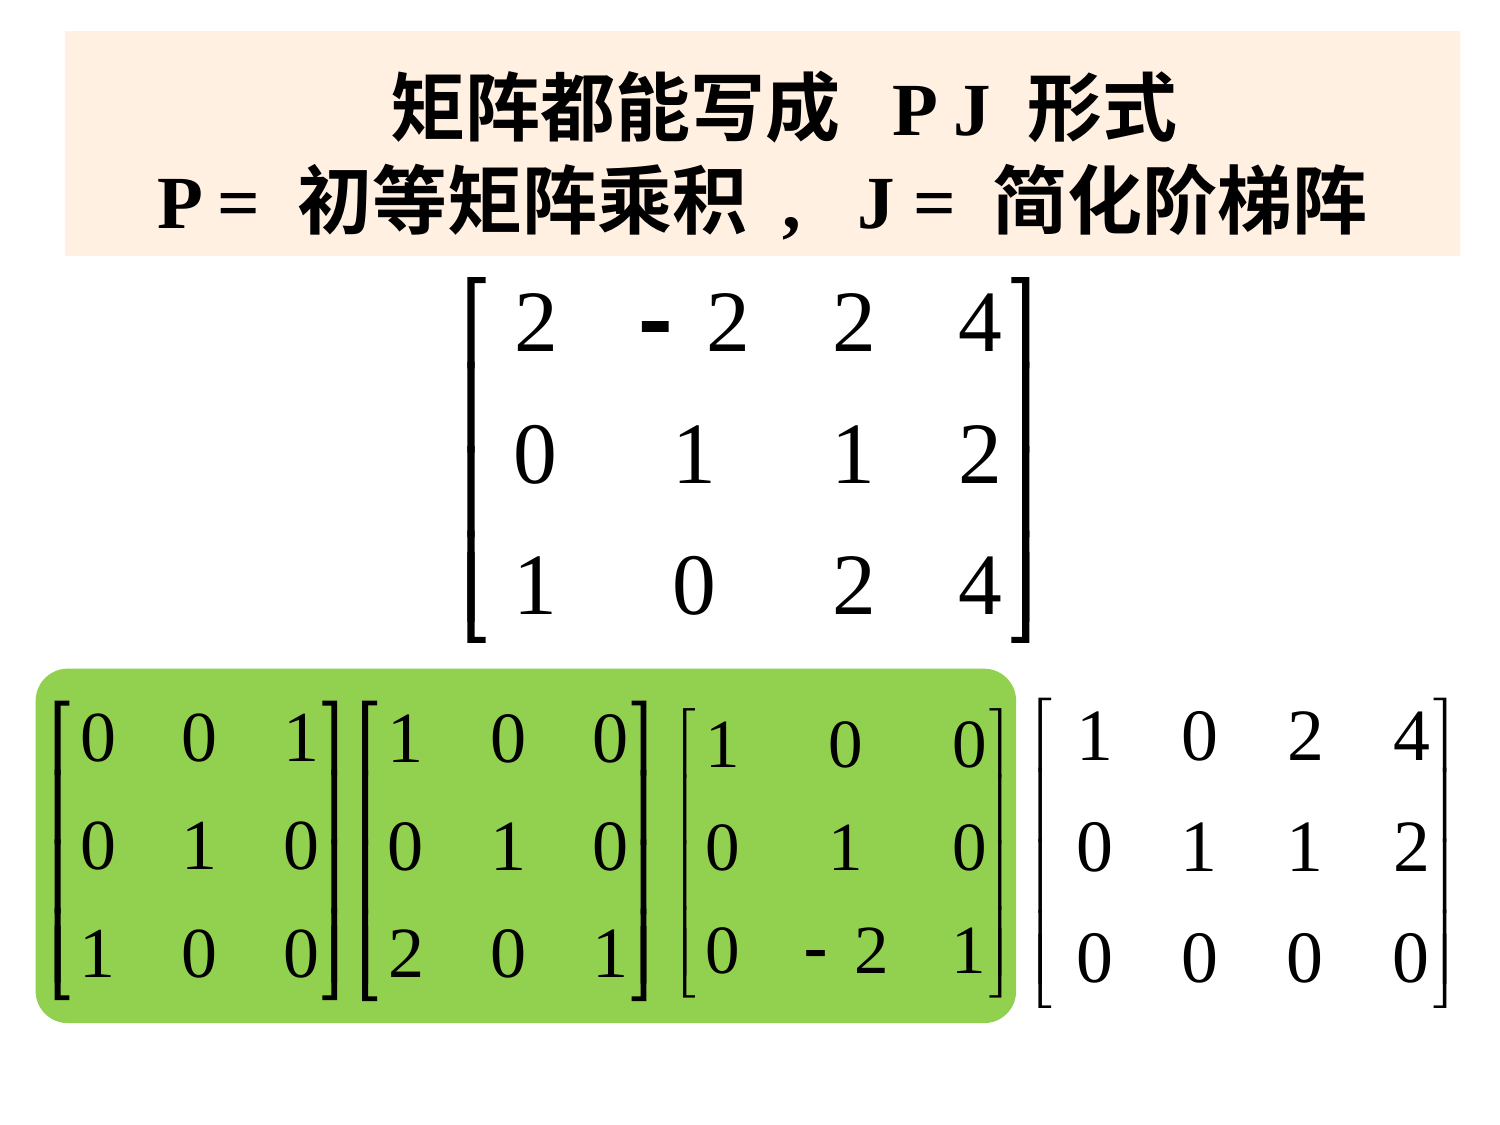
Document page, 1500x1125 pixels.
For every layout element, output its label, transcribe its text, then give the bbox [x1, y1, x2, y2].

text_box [40, 692, 346, 1013]
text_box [348, 692, 664, 1014]
text_box [36, 668, 1014, 694]
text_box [450, 266, 1058, 659]
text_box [666, 692, 1030, 1015]
title 矩阵都能写成 P J 形式 P = 初等矩阵乘积 , J = 简化阶梯阵 [64, 31, 1461, 256]
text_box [1021, 680, 1477, 1026]
